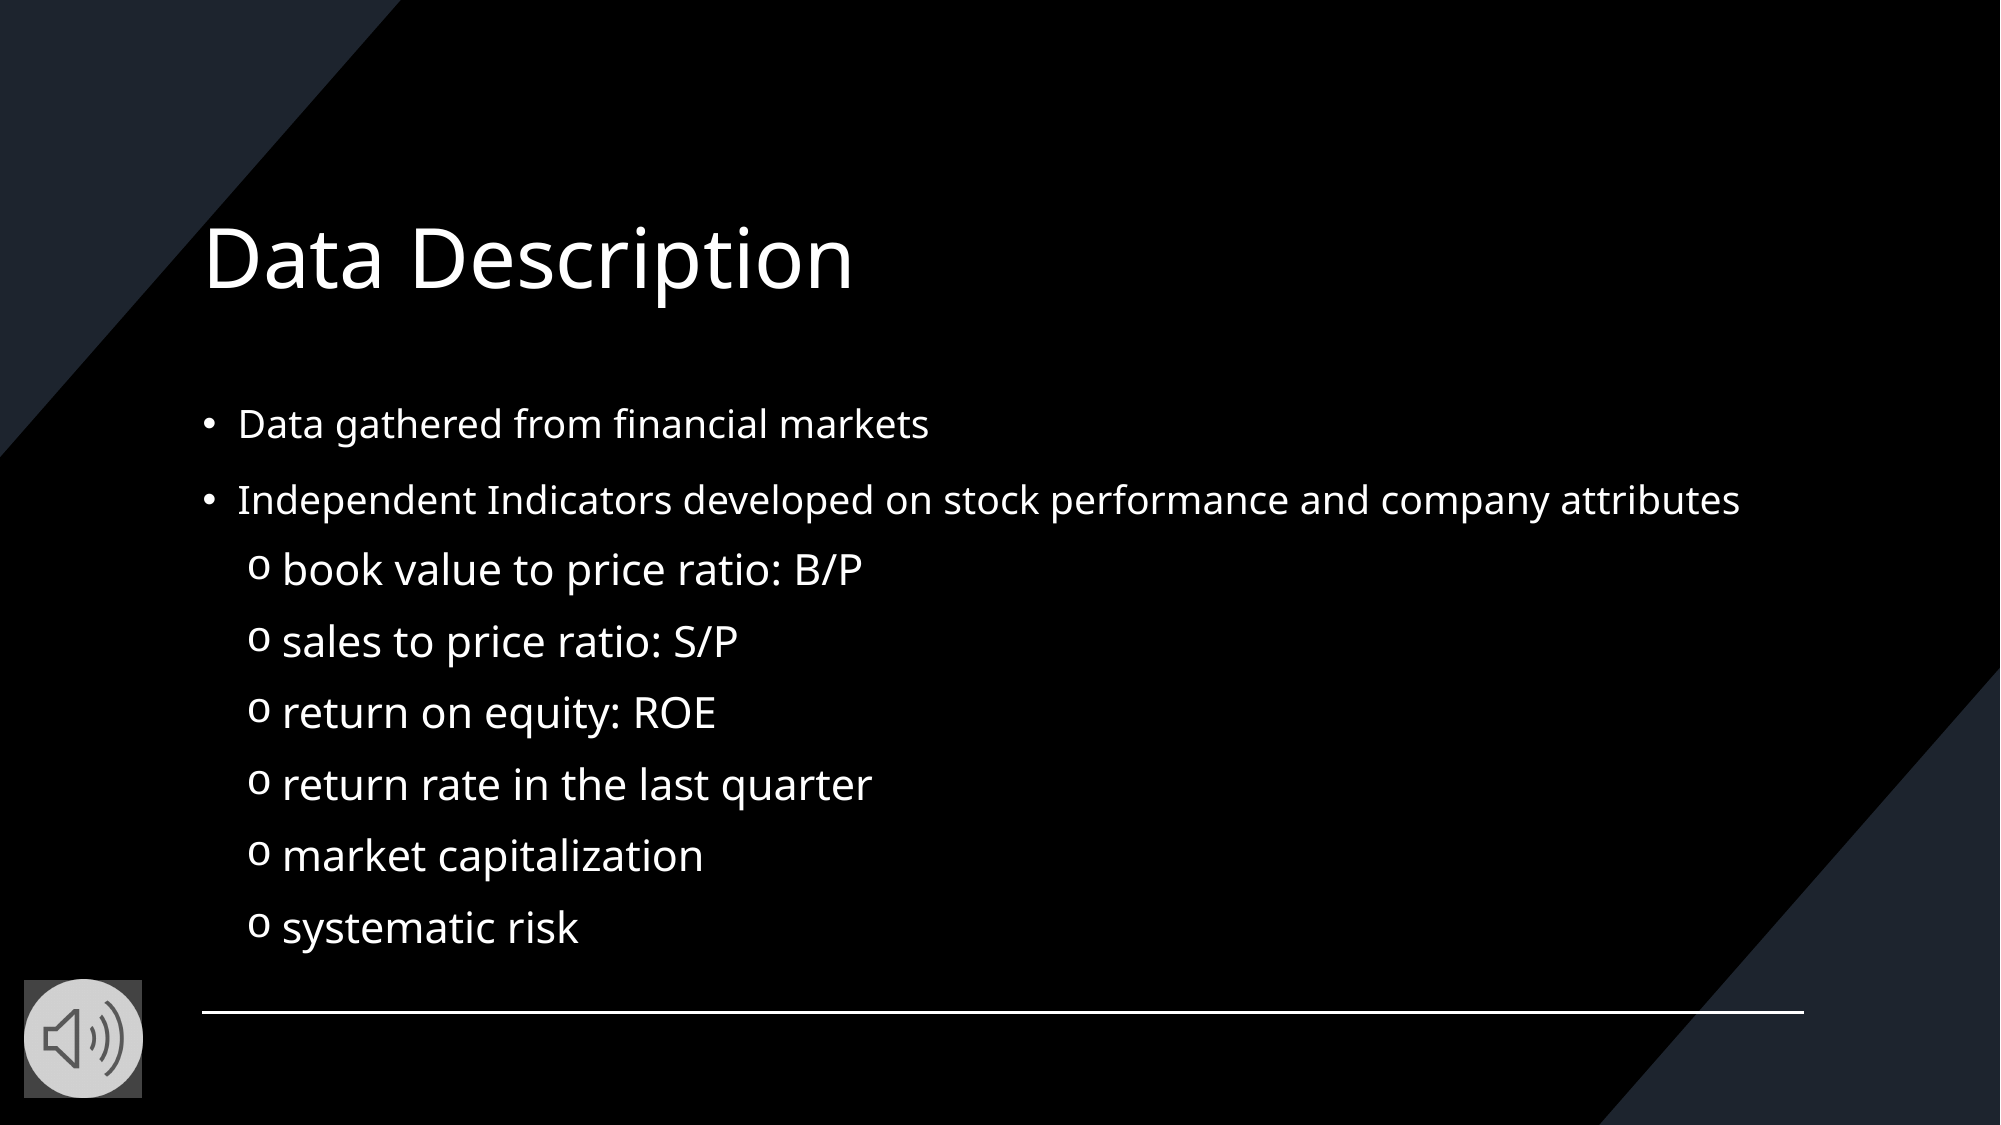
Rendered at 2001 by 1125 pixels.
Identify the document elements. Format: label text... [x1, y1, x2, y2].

title Data Description [187, 143, 1813, 367]
list Data gathered from financial markets Independent Indicators developed on stock performance and company attributes book value to price ratio: B/P sales to price ratio: S/P return on equity: ROE return rate in the last quarter market capitalization systematic risk [187, 382, 1813, 968]
picture [23, 978, 144, 1099]
